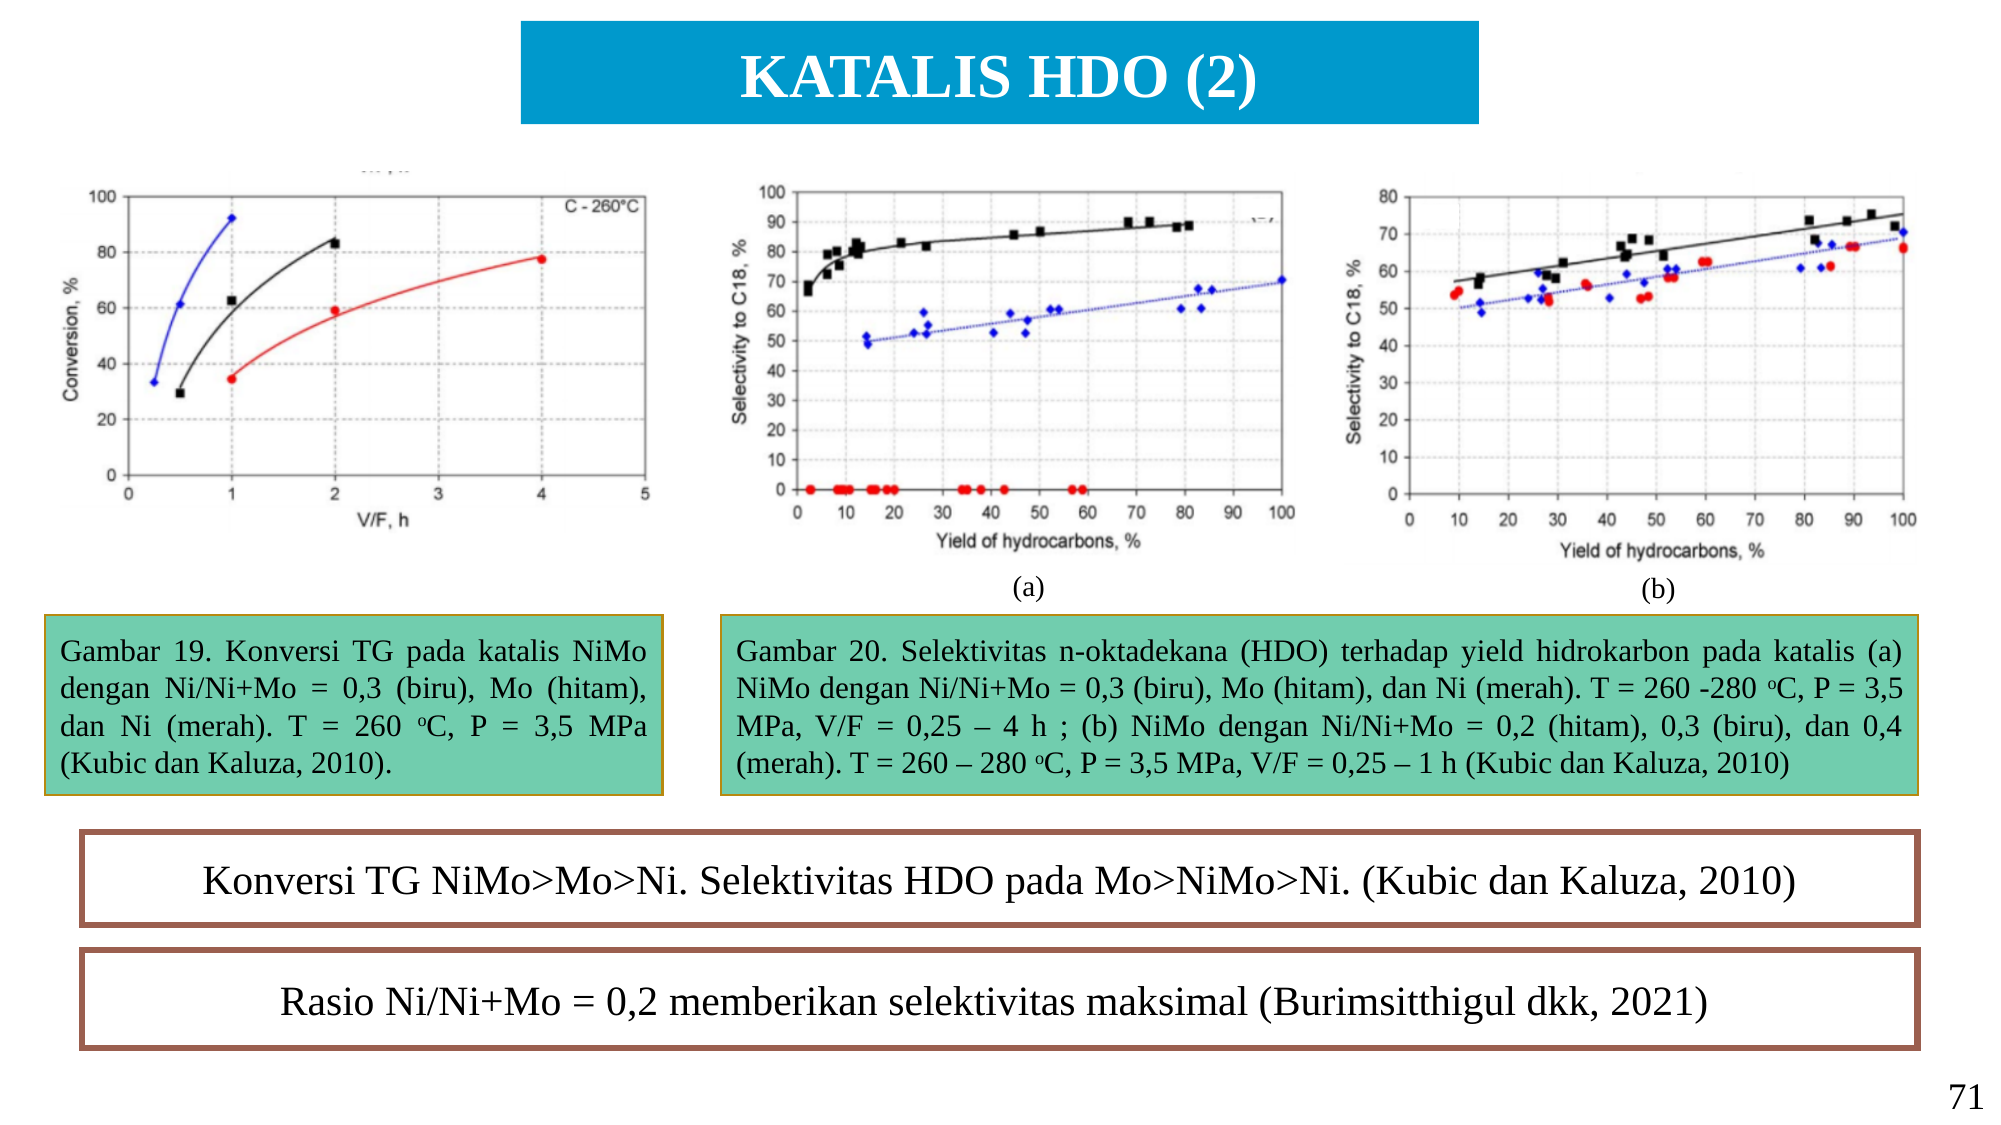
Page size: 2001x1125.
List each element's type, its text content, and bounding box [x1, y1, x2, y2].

text_box Gambar 19. Konversi TG pada katalis NiMo dengan Ni/Ni+Mo = 0,3 (biru), Mo (hitam), dan Ni (merah). T = 260 oC, P = 3,5 MPa (Kubic dan Kaluza, 2010). [44, 614, 664, 796]
text_box Gambar 20. Selektivitas n-oktadekana (HDO) terhadap yield hidrokarbon pada katalis (a) NiMo dengan Ni/Ni+Mo = 0,3 (biru), Mo (hitam), dan Ni (merah). T = 260 -280 oC, P = 3,5 MPa, V/F = 0,25 – 4 h ; (b) NiMo dengan Ni/Ni+Mo = 0,2 (hitam), 0,3 (biru), dan 0,4 (merah). T = 260 – 280 oC, P = 3,5 MPa, V/F = 0,25 – 1 h (Kubic dan Kaluza, 2010) [720, 614, 1919, 796]
text_box (b) [1589, 570, 1728, 628]
text_box Rasio Ni/Ni+Mo = 0,2 memberikan selektivitas maksimal (Burimsitthigul dkk, 2021) [81, 949, 1918, 1049]
picture [45, 171, 663, 545]
picture [720, 171, 1935, 570]
text_box KATALIS HDO (2) [520, 20, 1480, 125]
text_box (a) [959, 570, 1098, 625]
text_box Konversi TG NiMo>Mo>Ni. Selektivitas HDO pada Mo>NiMo>Ni. (Kubic dan Kaluza, 2010) [81, 831, 1918, 926]
